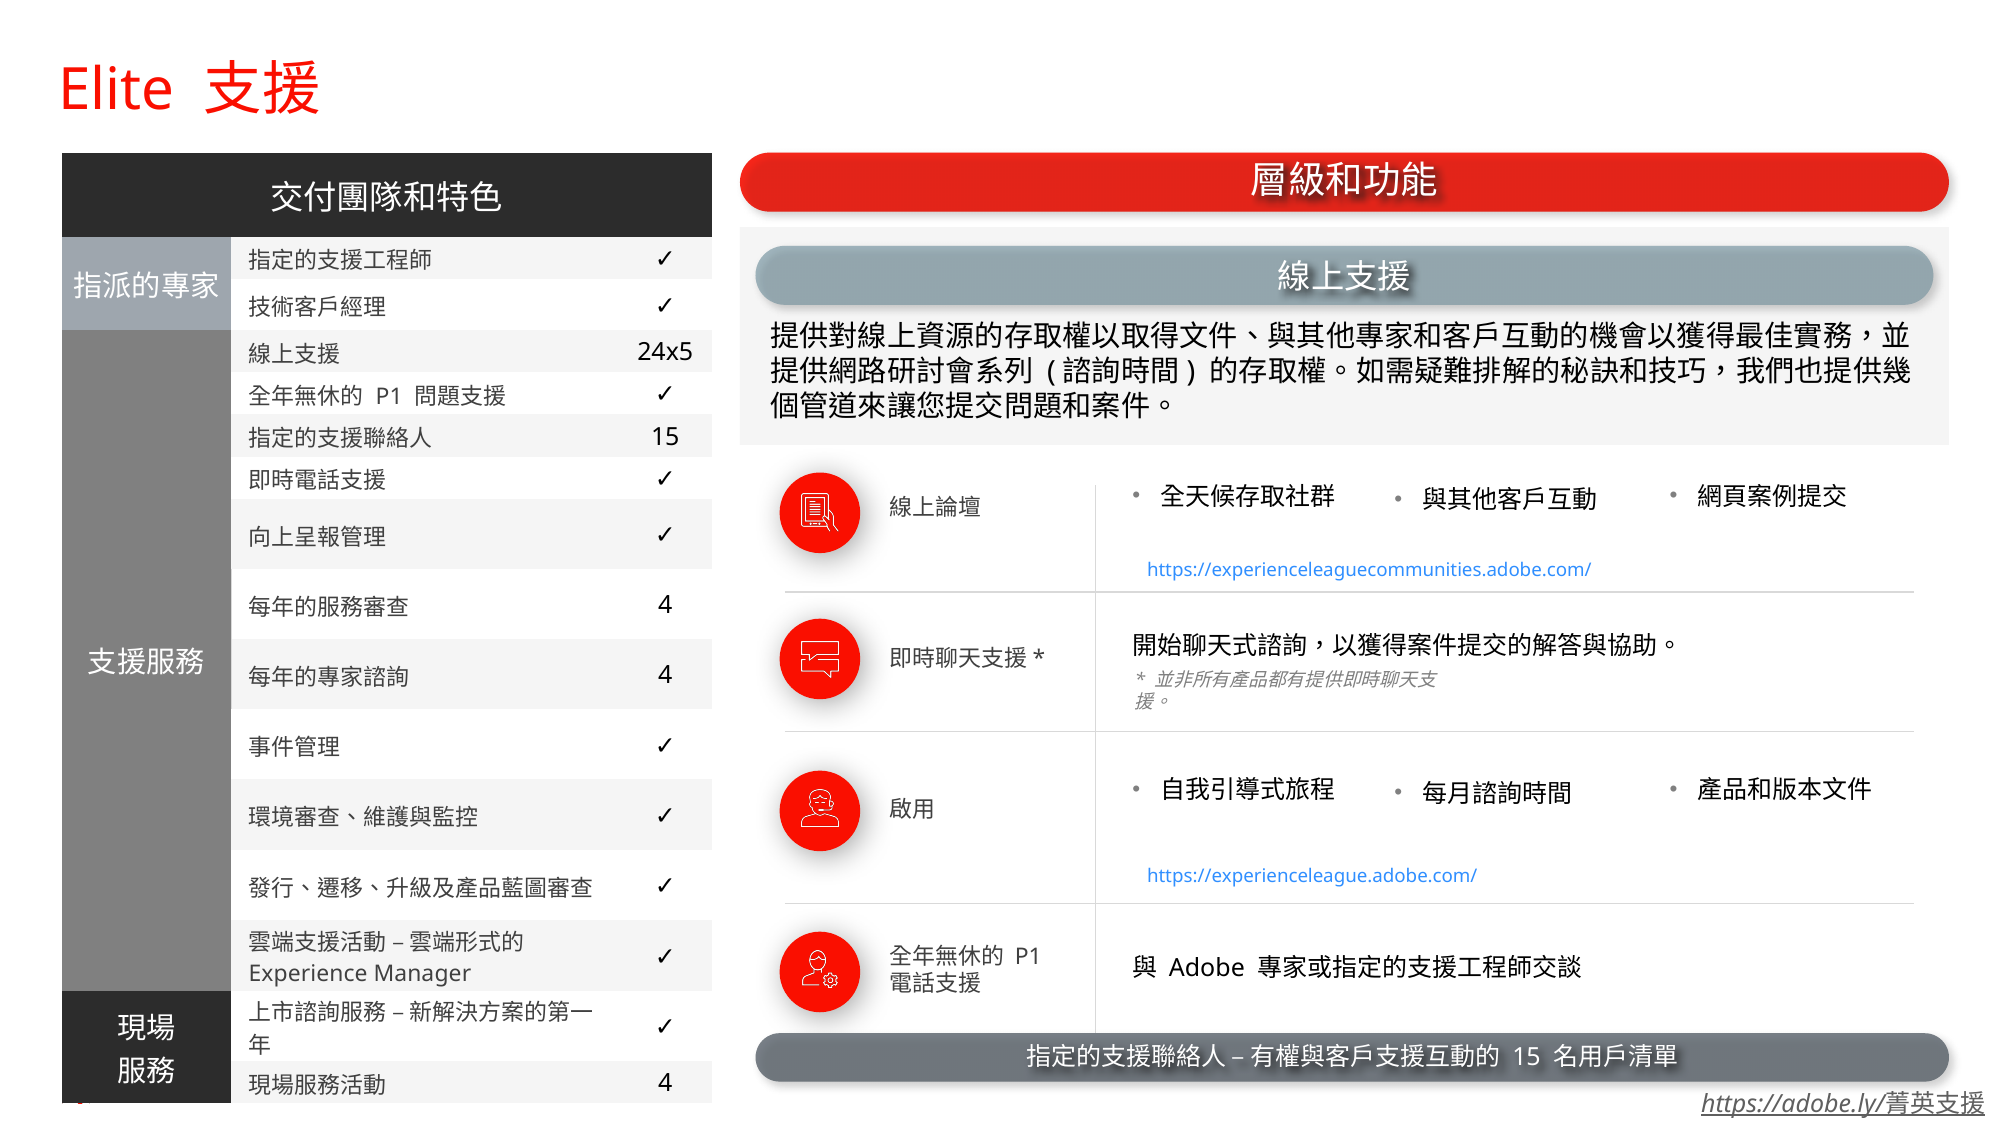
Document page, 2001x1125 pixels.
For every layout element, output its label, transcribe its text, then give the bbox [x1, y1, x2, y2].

table_header 交付團隊和特色 [62, 153, 712, 237]
table_cell 現場 服務 [62, 991, 231, 1103]
table_cell ✓ [619, 279, 712, 330]
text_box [739, 152, 1949, 212]
text_box 網頁案例提交 [1669, 480, 1875, 511]
table_cell 指定的支援工程師 [231, 237, 619, 279]
table_cell ✓ [619, 920, 712, 991]
text_box 線上論壇 [889, 492, 1095, 520]
text_box 啟用 [889, 794, 1052, 822]
table_cell 每年的專家諮詢 [232, 639, 619, 709]
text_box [755, 1033, 1949, 1082]
table_cell 24x5 [619, 330, 712, 372]
text_box https://experienceleaguecommunities.adobe.com/ [1132, 550, 1843, 588]
table_cell 向上呈報管理 [231, 499, 619, 569]
text_box https://adobe.ly/菁英支援 [1542, 1080, 2000, 1125]
text_box 全年無休的 P1 電話支援 [889, 941, 1068, 997]
table_cell ✓ [619, 991, 712, 1061]
table_cell 環境審查、維護與監控 [231, 779, 619, 850]
title Elite 支援 [51, 51, 1937, 158]
table_cell 線上支援 [231, 330, 619, 372]
text_box 全天候存取社群 [1132, 480, 1358, 511]
table_cell ✓ [619, 499, 712, 569]
picture [801, 789, 839, 827]
table_cell 現場服務活動 [231, 1061, 619, 1103]
text_box https://experienceleague.adobe.com/ [1132, 855, 1652, 894]
table_cell 4 [619, 639, 712, 709]
text_box 每月諮詢時間 [1394, 777, 1596, 808]
table_cell 4 [619, 1061, 712, 1103]
text_box [778, 617, 862, 701]
table_cell 雲端支援活動 – 雲端形式的 Experience Manager [231, 920, 619, 991]
text_box [778, 471, 862, 555]
table_cell 技術客戶經理 [231, 279, 619, 330]
table_cell 即時電話支援 [231, 457, 619, 499]
table_cell ✓ [619, 850, 712, 920]
text_box [778, 930, 862, 1014]
table_cell 指定的支援聯絡人 [231, 414, 619, 457]
text_box 即時聊天支援* [1096, 643, 1107, 672]
table_cell 支援服務 [62, 330, 231, 991]
table_cell 每年的服務審查 [232, 569, 619, 639]
text_box 即時聊天支援* [889, 643, 1095, 672]
table_cell 15 [619, 414, 712, 457]
table_cell 全年無休的 P1 問題支援 [231, 372, 619, 414]
table_cell ✓ [619, 457, 712, 499]
table_cell 事件管理 [231, 709, 619, 779]
text_box * 並非所有產品都有提供即時聊天支援。 [1120, 660, 1462, 720]
text_box 線上論壇 [1096, 492, 1320, 520]
table_cell ✓ [619, 709, 712, 779]
text_box 與 Adobe 專家或指定的支援工程師交談 [1132, 951, 1923, 982]
table_cell 上市諮詢服務 – 新解決方案的第一年 [231, 991, 619, 1061]
text_box 產品和版本文件 [1669, 774, 1944, 805]
text_box [778, 769, 862, 853]
table_cell ✓ [619, 779, 712, 850]
table_cell ✓ [619, 372, 712, 414]
text_box 開始聊天式諮詢，以獲得案件提交的解答與協助。 [1132, 629, 1923, 660]
text_box 自我引導式旅程 [1132, 774, 1358, 805]
text_box 提供對線上資源的存取權以取得文件、與其他專家和客戶互動的機會以獲得最佳實務，並提供網路研討會系列 (諮詢時間) 的存取權。如需疑難排解的秘訣和技巧，我們也提供幾個管道來讓您提交問題和案件。 [755, 309, 1934, 430]
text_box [755, 245, 1934, 305]
table_cell 4 [619, 569, 712, 639]
table_cell 指派的專家 [62, 237, 231, 330]
table_cell 發行、遷移、升級及產品藍圖審查 [231, 850, 619, 920]
picture [801, 641, 839, 678]
picture [801, 493, 839, 532]
text_box 與其他客戶互動 [1394, 483, 1641, 514]
picture [802, 950, 838, 988]
text_box [739, 226, 1950, 446]
table_cell ✓ [619, 237, 712, 279]
